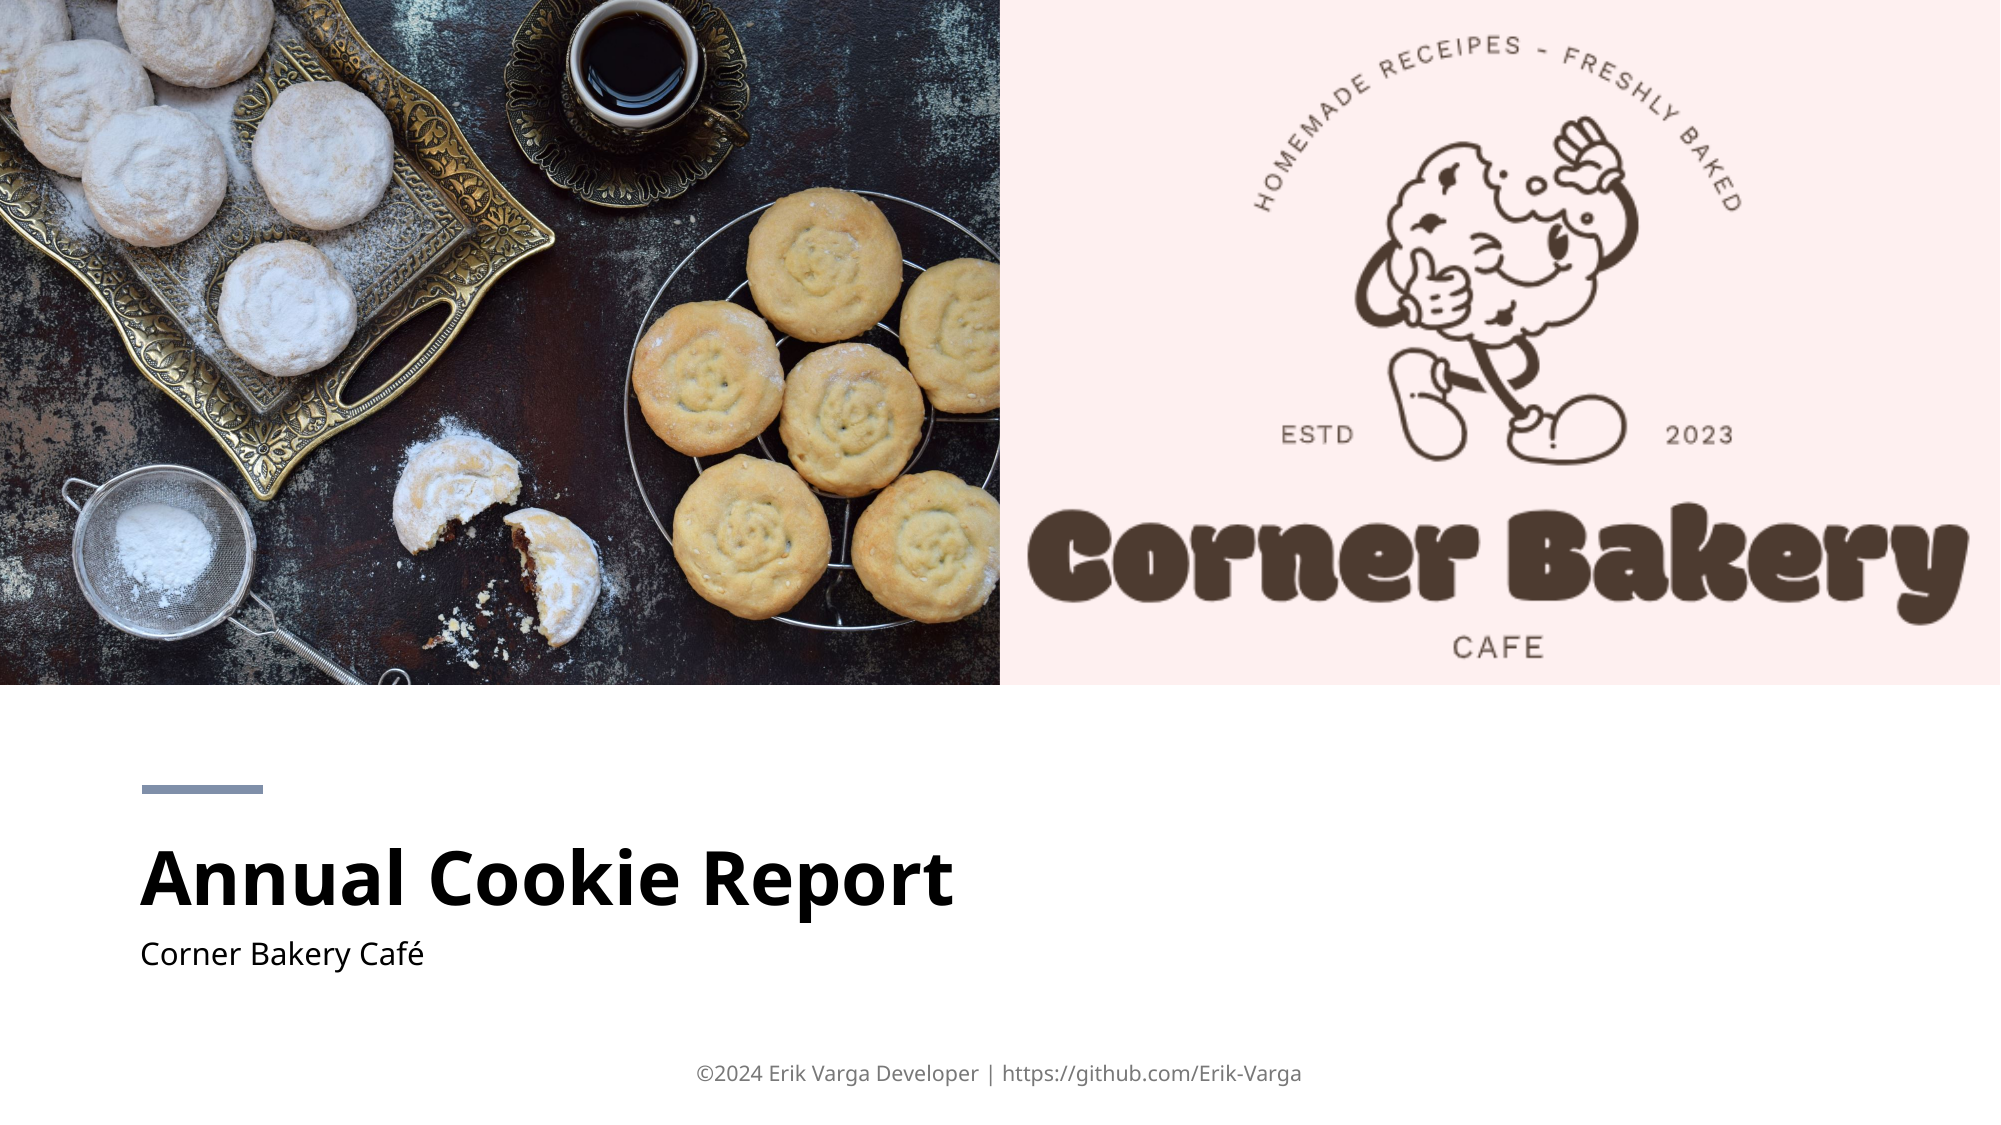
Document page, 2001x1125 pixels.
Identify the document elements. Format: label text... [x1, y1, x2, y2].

title Annual Cookie Report [125, 832, 1784, 930]
footer ©2024 Erik Varga Developer | https://github.com/Erik-Varga [662, 1042, 1338, 1103]
picture [0, 0, 2000, 685]
subtitle Corner Bakery Café [125, 930, 1784, 1021]
